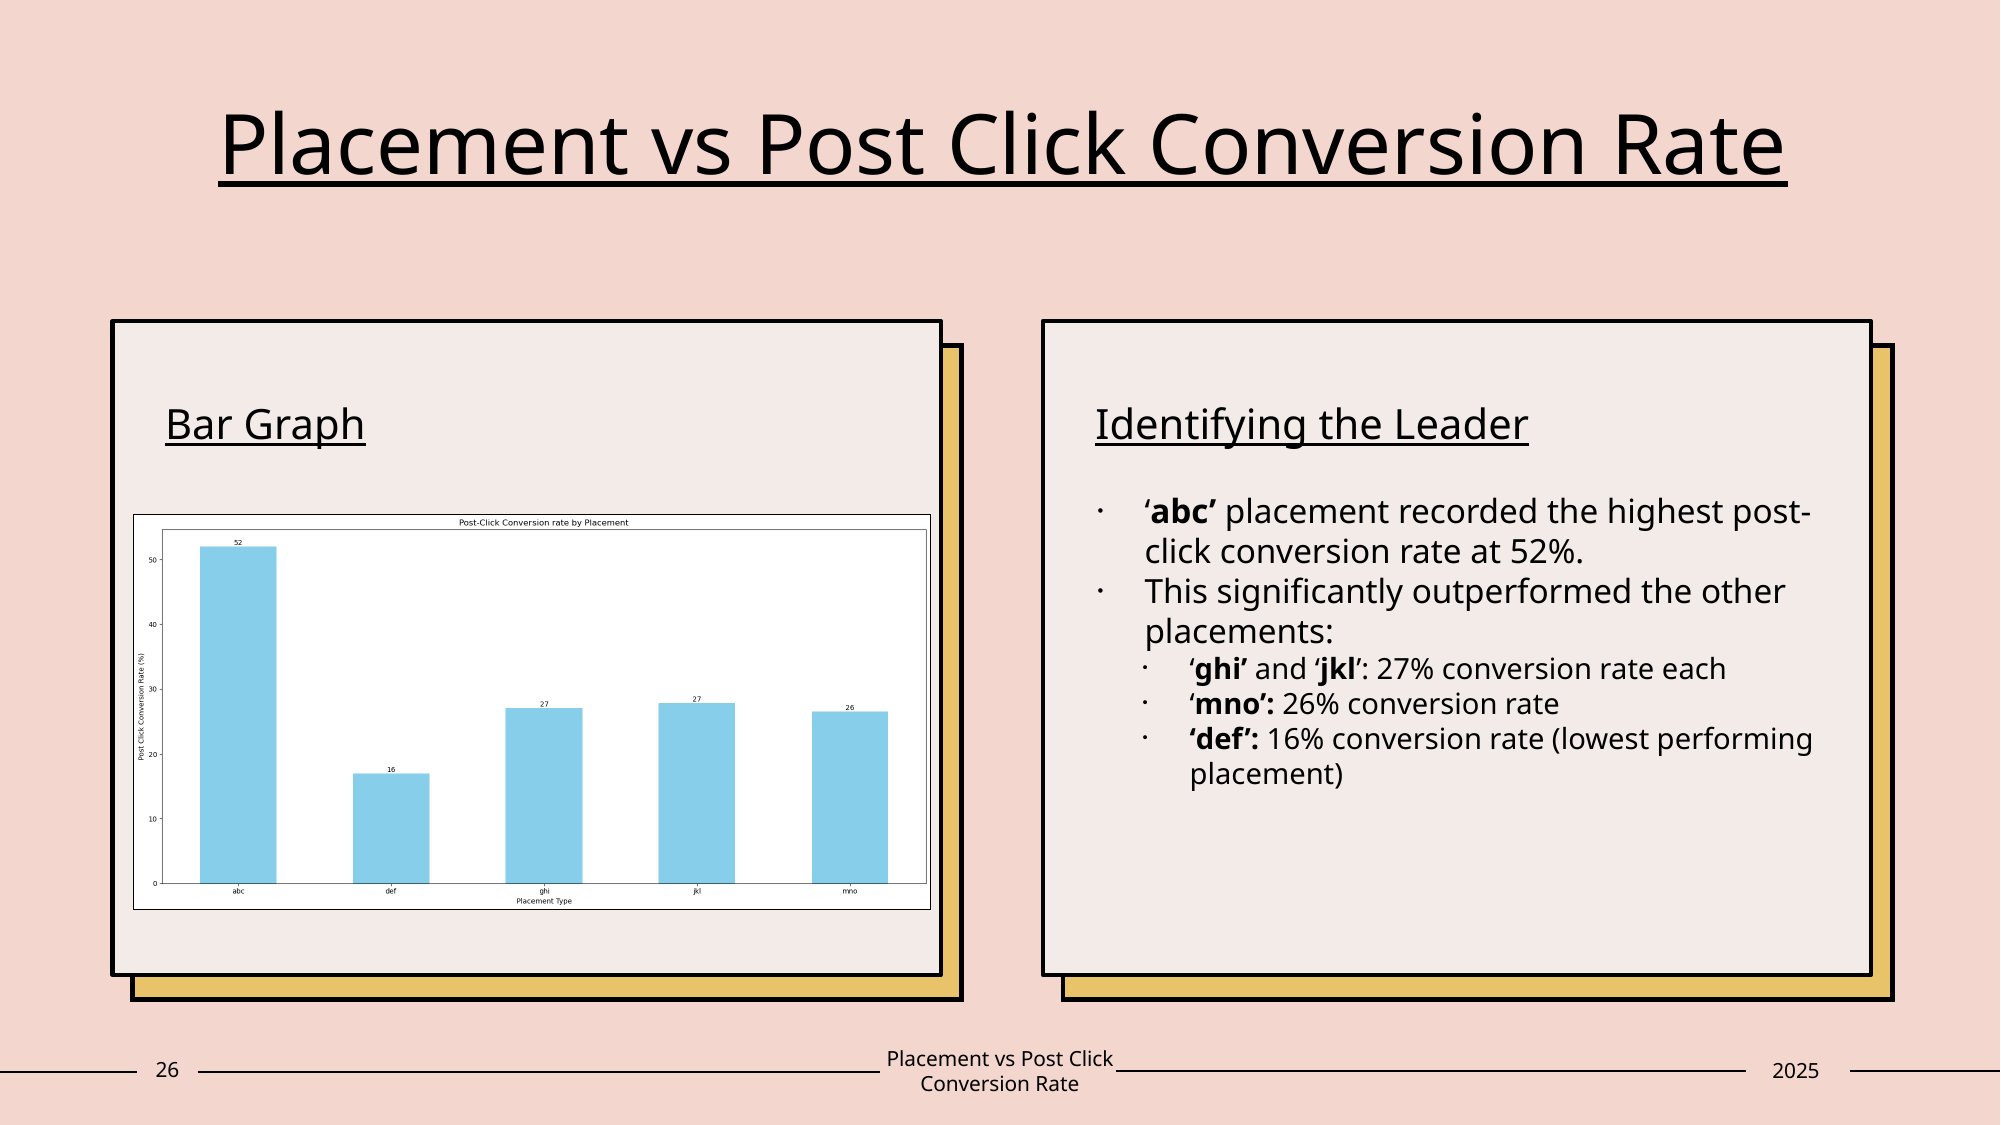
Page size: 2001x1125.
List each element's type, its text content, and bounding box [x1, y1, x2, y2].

slide_number 26 [137, 1050, 198, 1091]
title Placement vs Post Click Conversion Rate [112, 83, 1894, 251]
footer Placement vs Post Click Conversion Rate [879, 1050, 1120, 1091]
list Bar Graph [110, 319, 943, 977]
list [133, 514, 931, 910]
slide_number 2025 [1743, 1050, 1849, 1091]
list Identifying the Leader [1041, 319, 1873, 977]
list ‘abc’ placement recorded the highest post-click conversion rate at 52%. This significantly outperformed the other placements: ‘ghi’ and ‘jkl’: 27% conversion rate each ‘mno’: 26% conversion rate ‘def’: 16% conversion rate (lowest performing placement) [1082, 483, 1839, 940]
